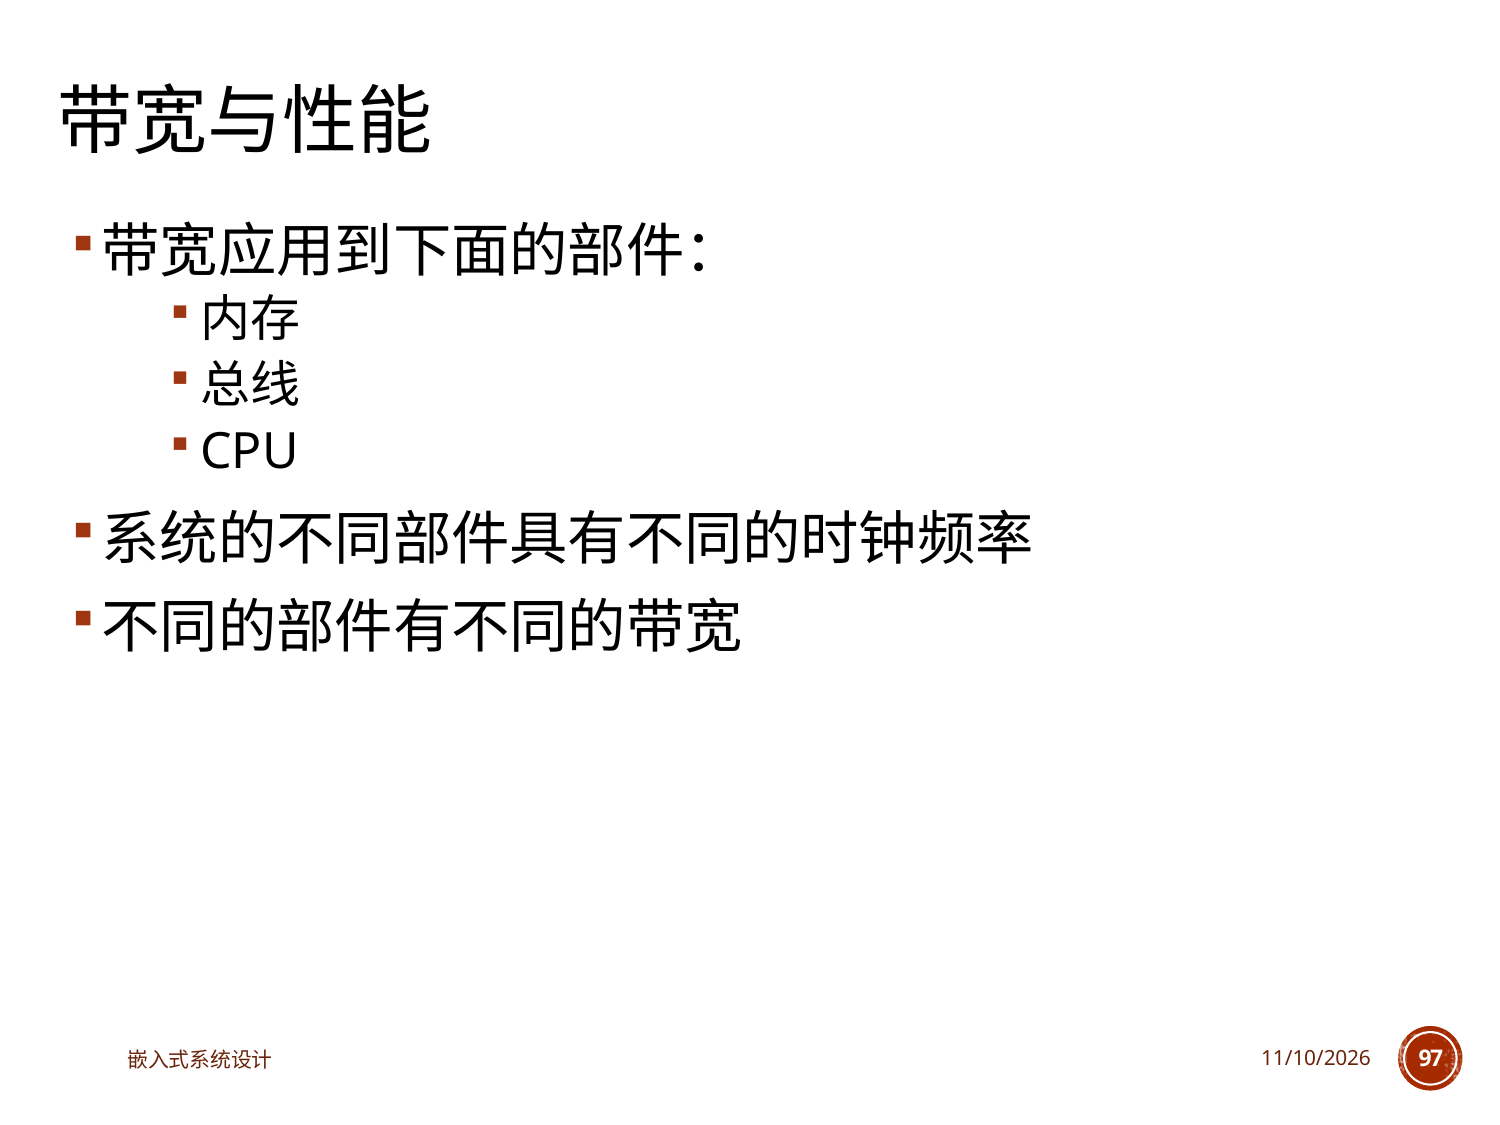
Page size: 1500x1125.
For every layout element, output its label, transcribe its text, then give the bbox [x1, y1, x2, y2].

footer 嵌入式系统设计 [112, 1029, 891, 1089]
title 带宽与性能 [42, 36, 1318, 172]
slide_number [982, 1029, 1386, 1089]
list 带宽应用到下面的部件： 内存 总线 CPU 系统的不同部件具有不同的时钟频率 不同的部件有不同的带宽 [63, 213, 1406, 1029]
slide_number 97 [1391, 1028, 1471, 1089]
